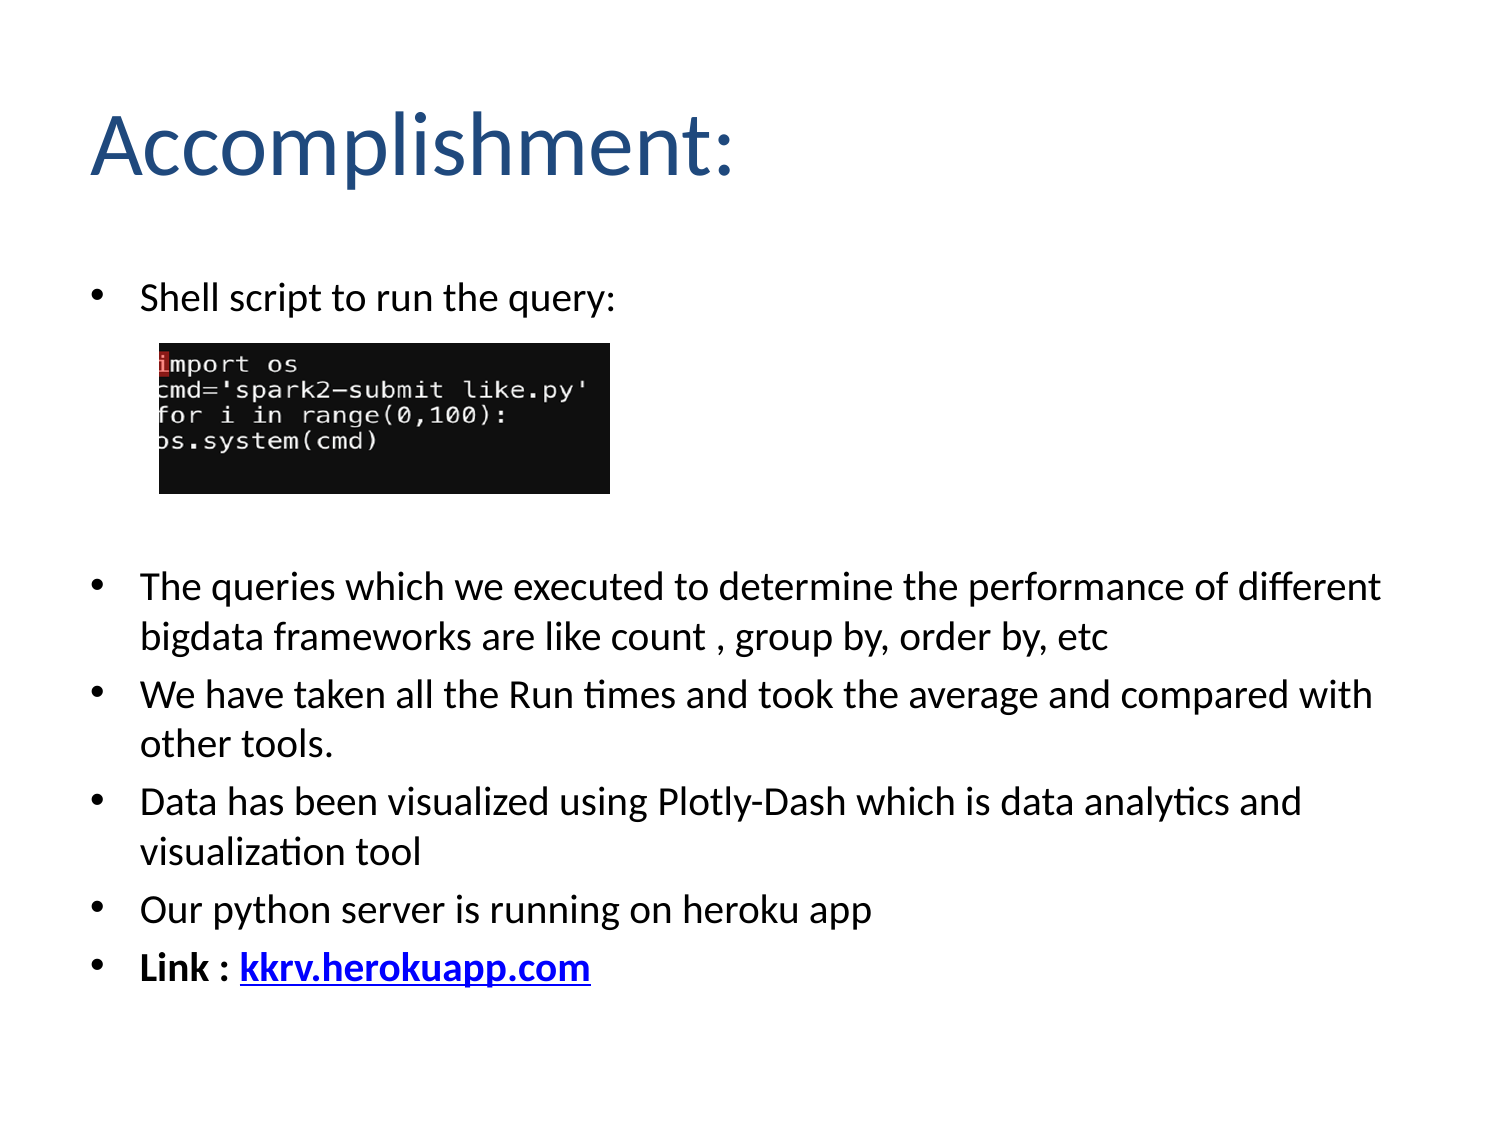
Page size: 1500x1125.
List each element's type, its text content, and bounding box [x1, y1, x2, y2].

picture [158, 343, 610, 494]
list Shell script to run the query: The queries which we executed to determine the performance of different bigdata frameworks are like count , group by, order by, etc We have taken all the Run times and took the average and compared with other tools. Data has been visualized using Plotly-Dash which is data analytics and visualization tool Our python server is running on heroku app Link : kkrv.herokuapp.com [75, 262, 1425, 1005]
title Accomplishment: [75, 45, 1425, 233]
